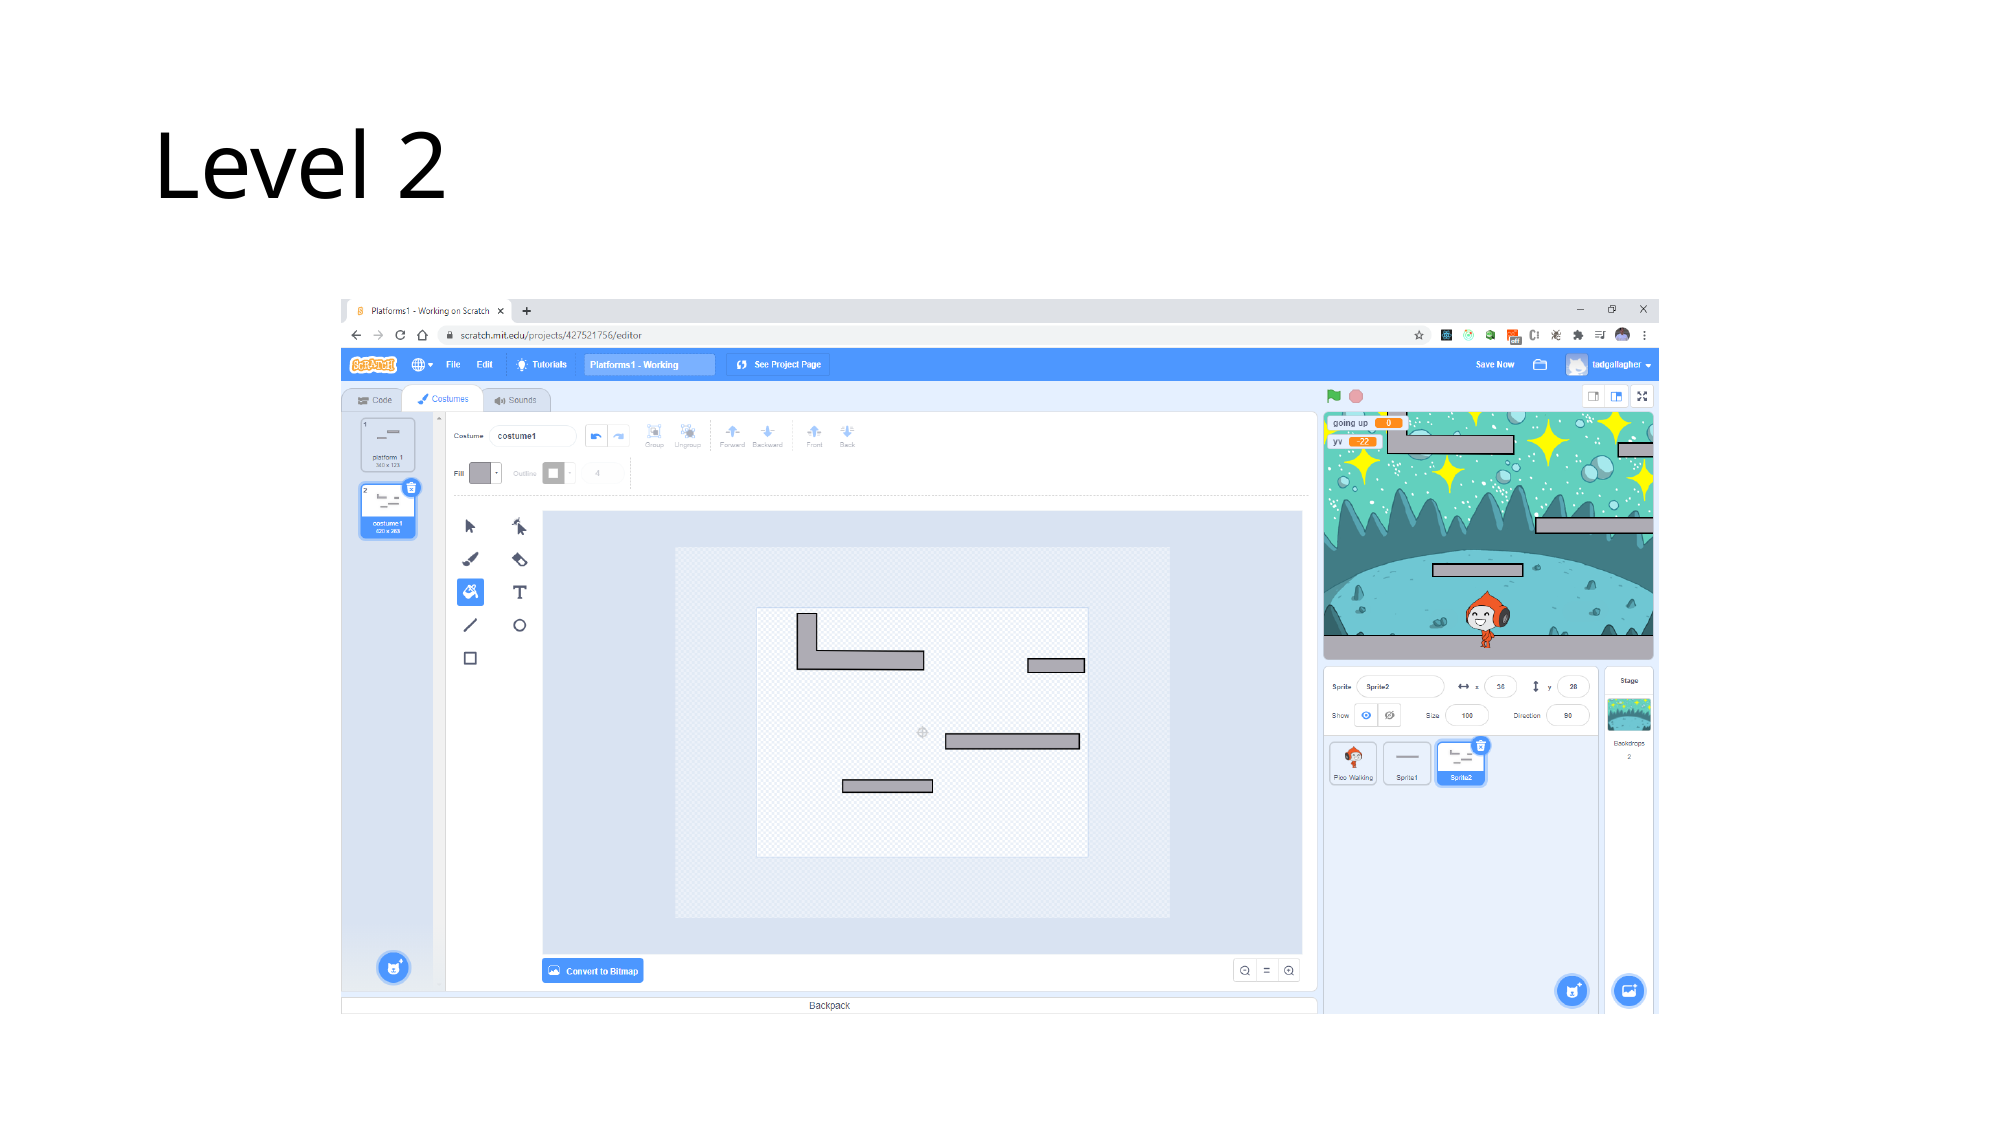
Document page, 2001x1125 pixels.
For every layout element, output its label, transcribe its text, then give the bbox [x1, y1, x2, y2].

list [341, 299, 1659, 1014]
title Level 2 [137, 59, 1863, 278]
